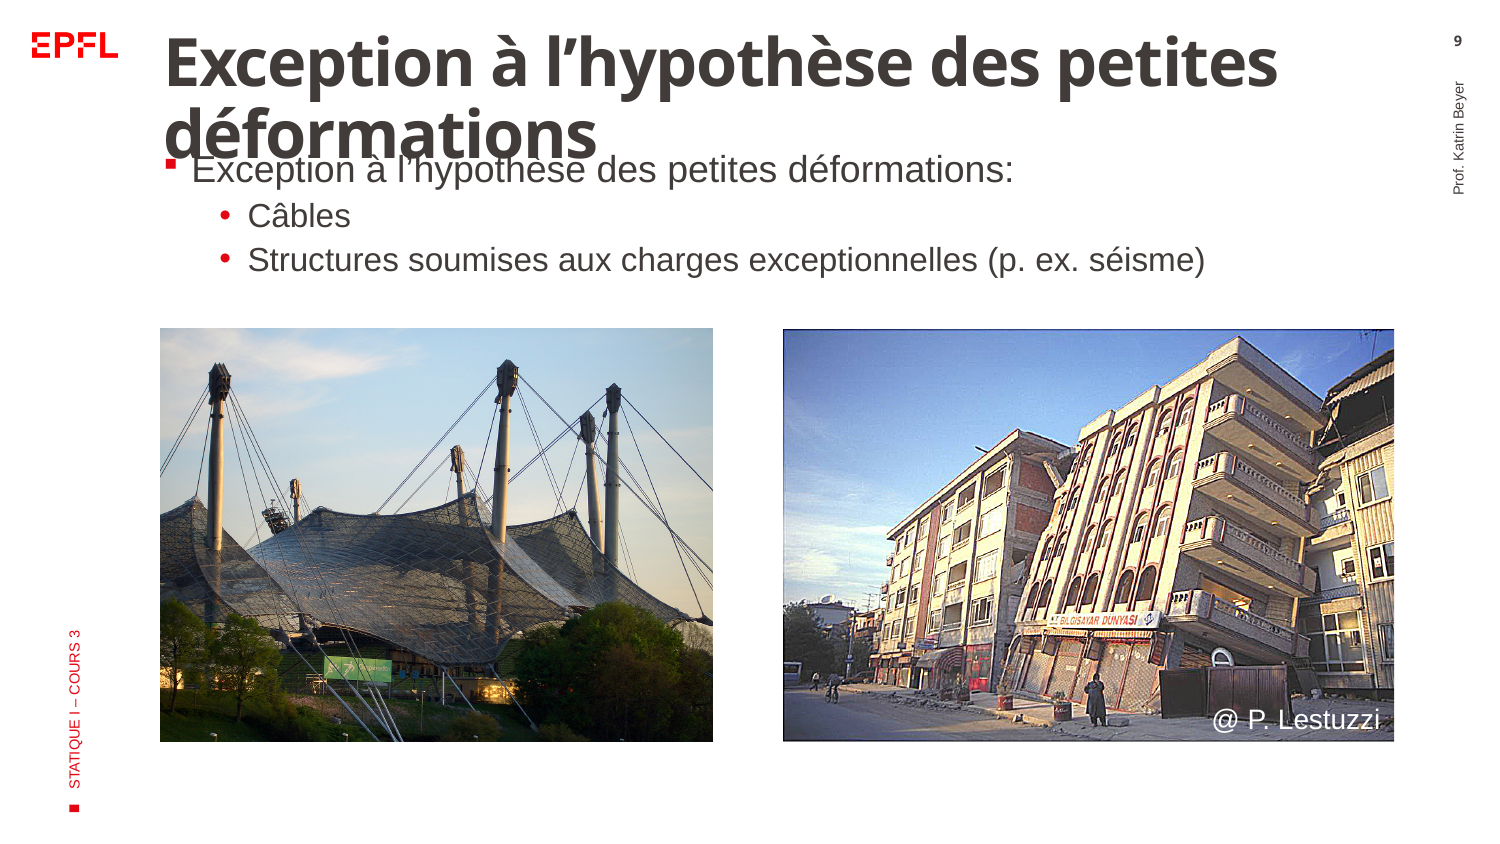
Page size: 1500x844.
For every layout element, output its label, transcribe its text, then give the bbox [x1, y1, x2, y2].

text_box Exception à l’hypothèse des petites déformations: Câbles Structures soumises aux charges exceptionnelles (p. ex. séisme) [148, 143, 1416, 699]
picture [782, 328, 1395, 742]
text_box @ P. Lestuzzi [1196, 693, 1451, 743]
slide_number 9 [1415, 32, 1500, 59]
picture [160, 328, 713, 742]
picture [21, 21, 129, 69]
text_box Exception à l’hypothèse des petites déformations [148, 21, 1383, 198]
slide_number STATIQUE I – COURS 3 [0, 256, 149, 805]
footer Prof. Katrin Beyer [1415, 59, 1500, 641]
